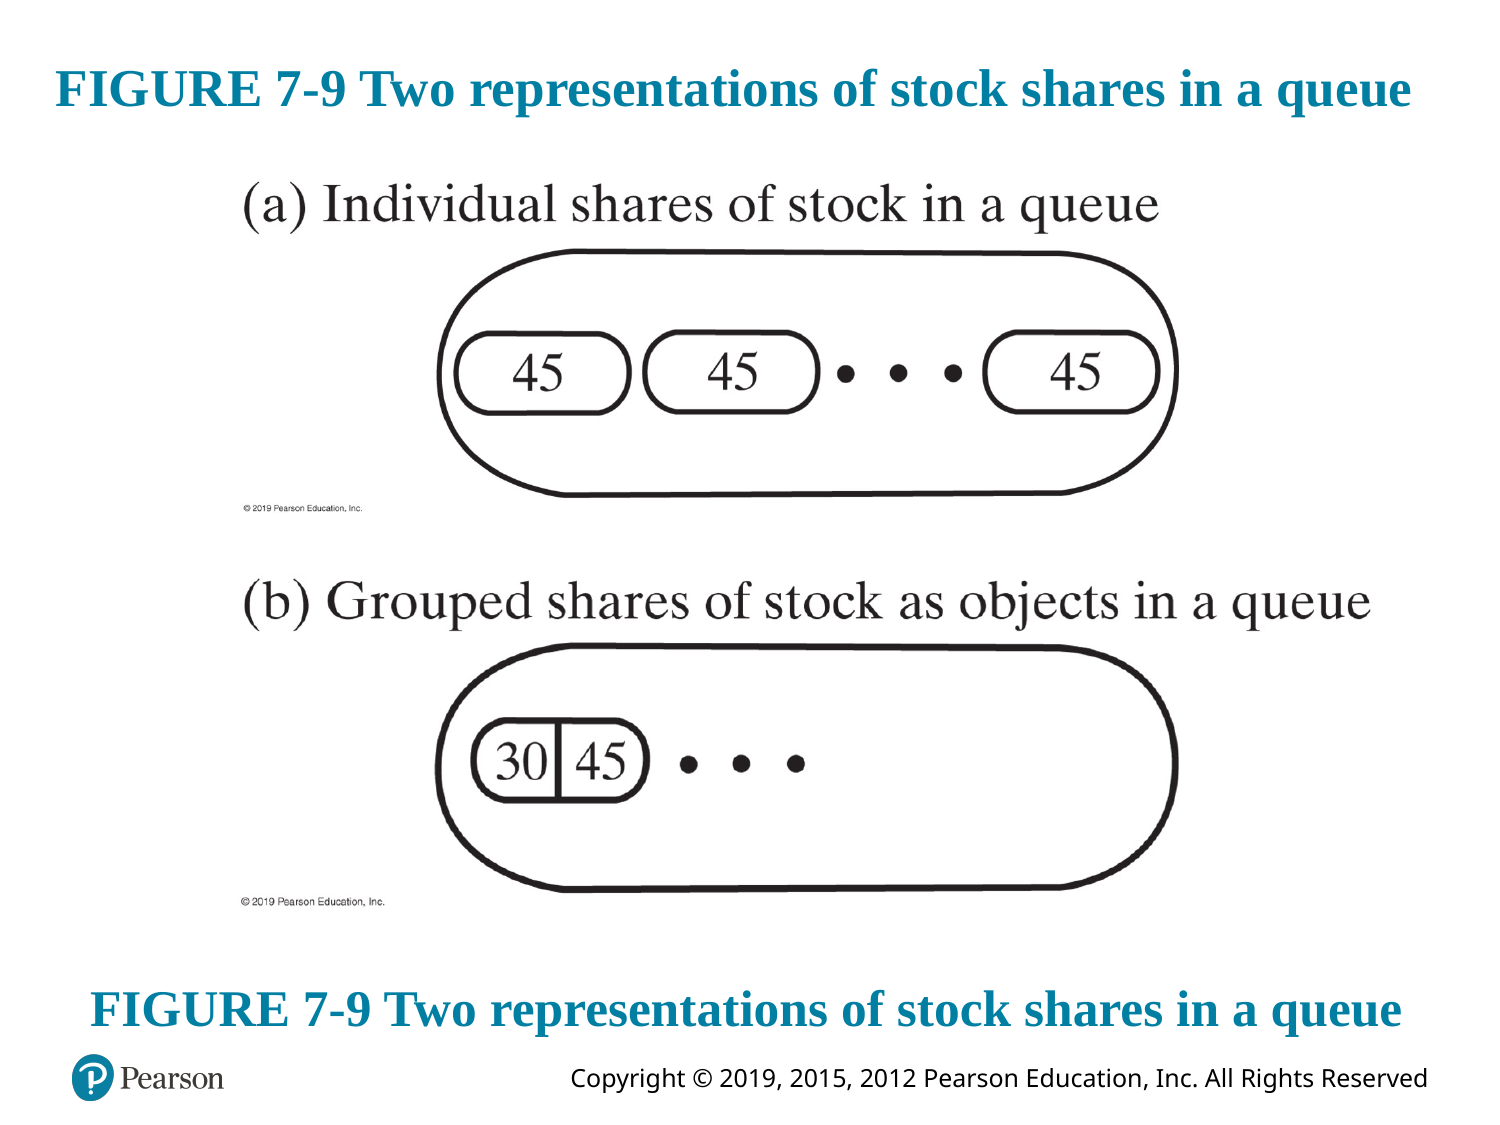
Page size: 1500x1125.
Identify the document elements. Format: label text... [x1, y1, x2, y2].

picture [98, 1054, 224, 1101]
picture [80, 1063, 106, 1088]
picture [238, 177, 1183, 516]
title FIGURE 7-9 Two representations of stock shares in a queue [40, 0, 1438, 133]
list FIGURE 7-9 Two representations of stock shares in a queue [74, 955, 1426, 1053]
picture [236, 573, 1376, 912]
picture [72, 1087, 83, 1101]
picture [72, 1054, 88, 1070]
